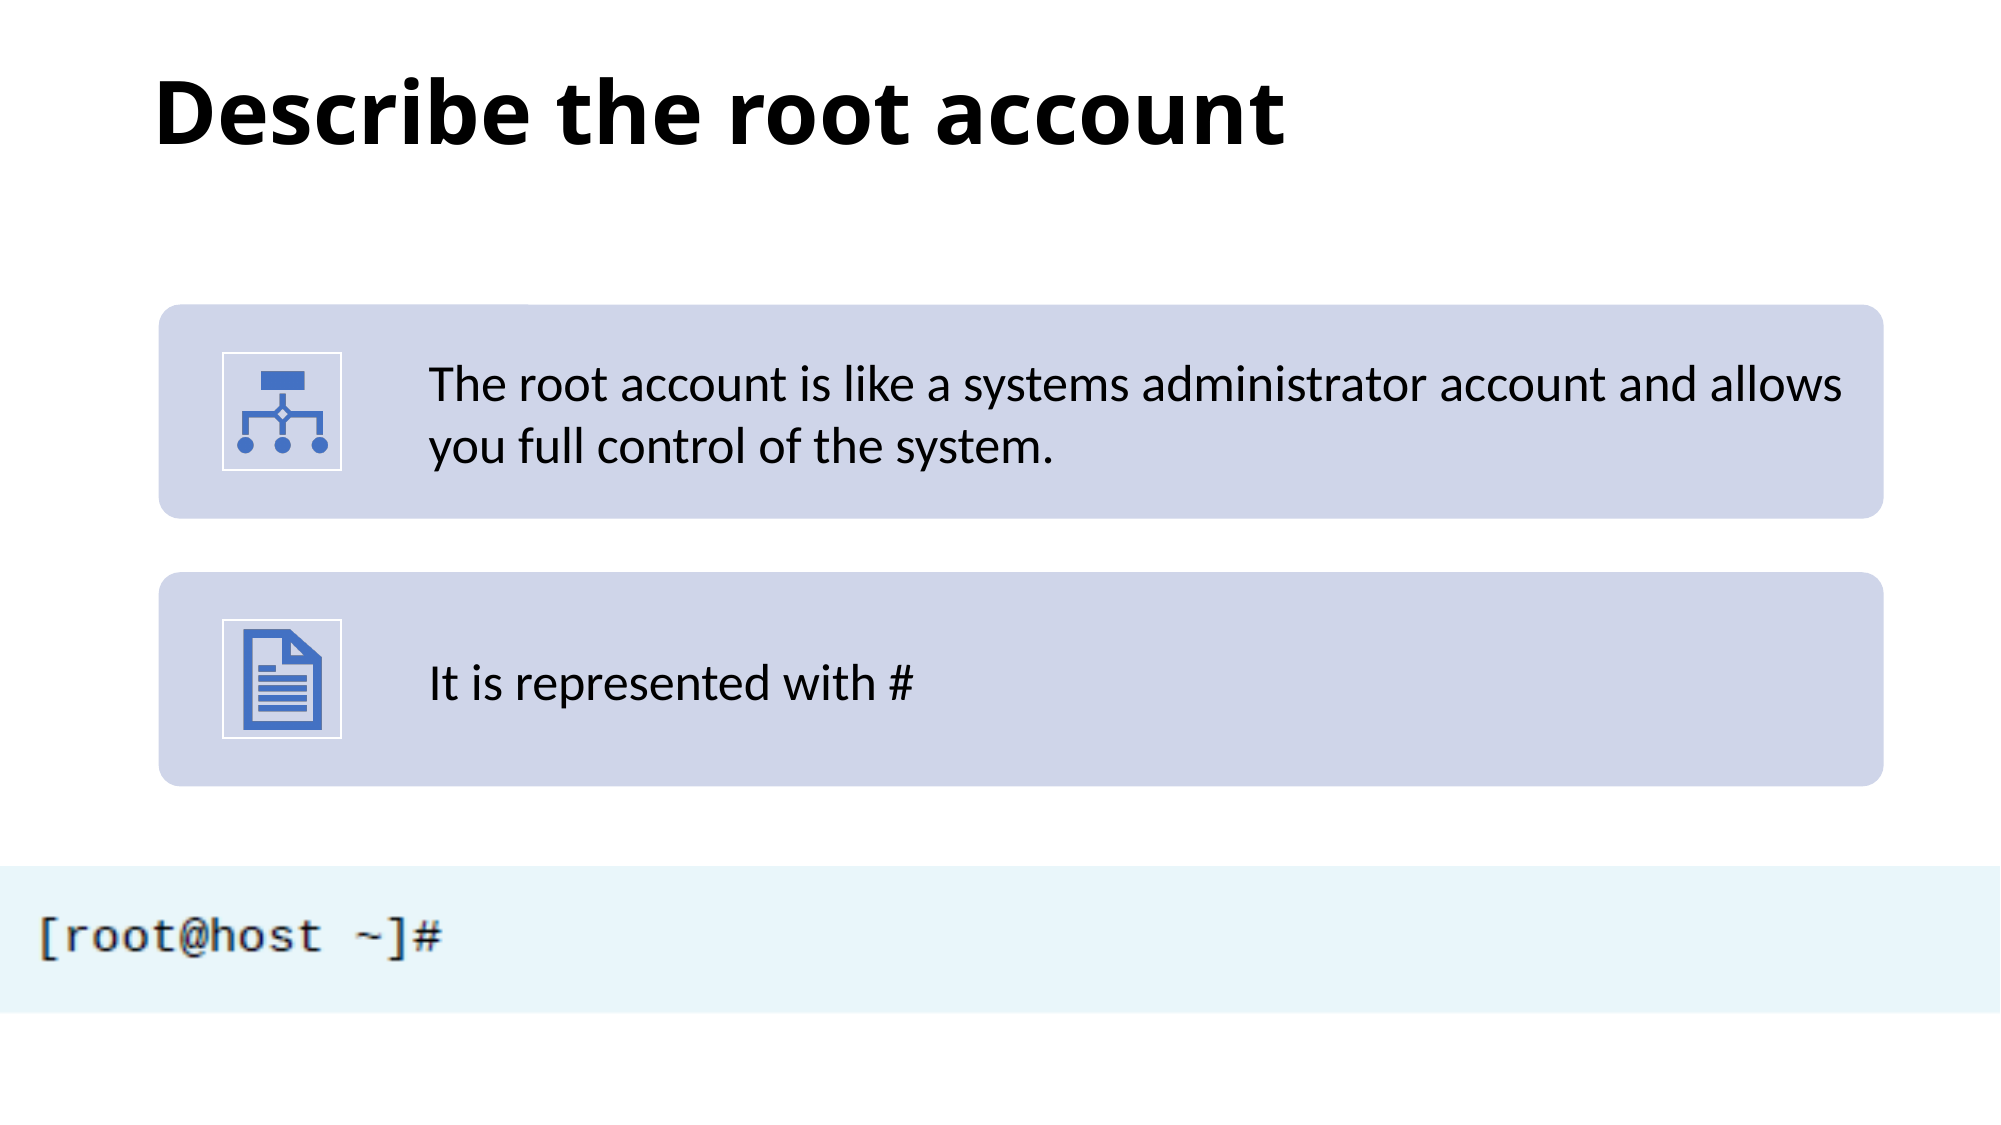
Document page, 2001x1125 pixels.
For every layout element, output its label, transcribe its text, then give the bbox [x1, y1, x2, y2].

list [158, 188, 1884, 866]
picture [0, 866, 2000, 1017]
title Describe the root account [137, 59, 1863, 278]
